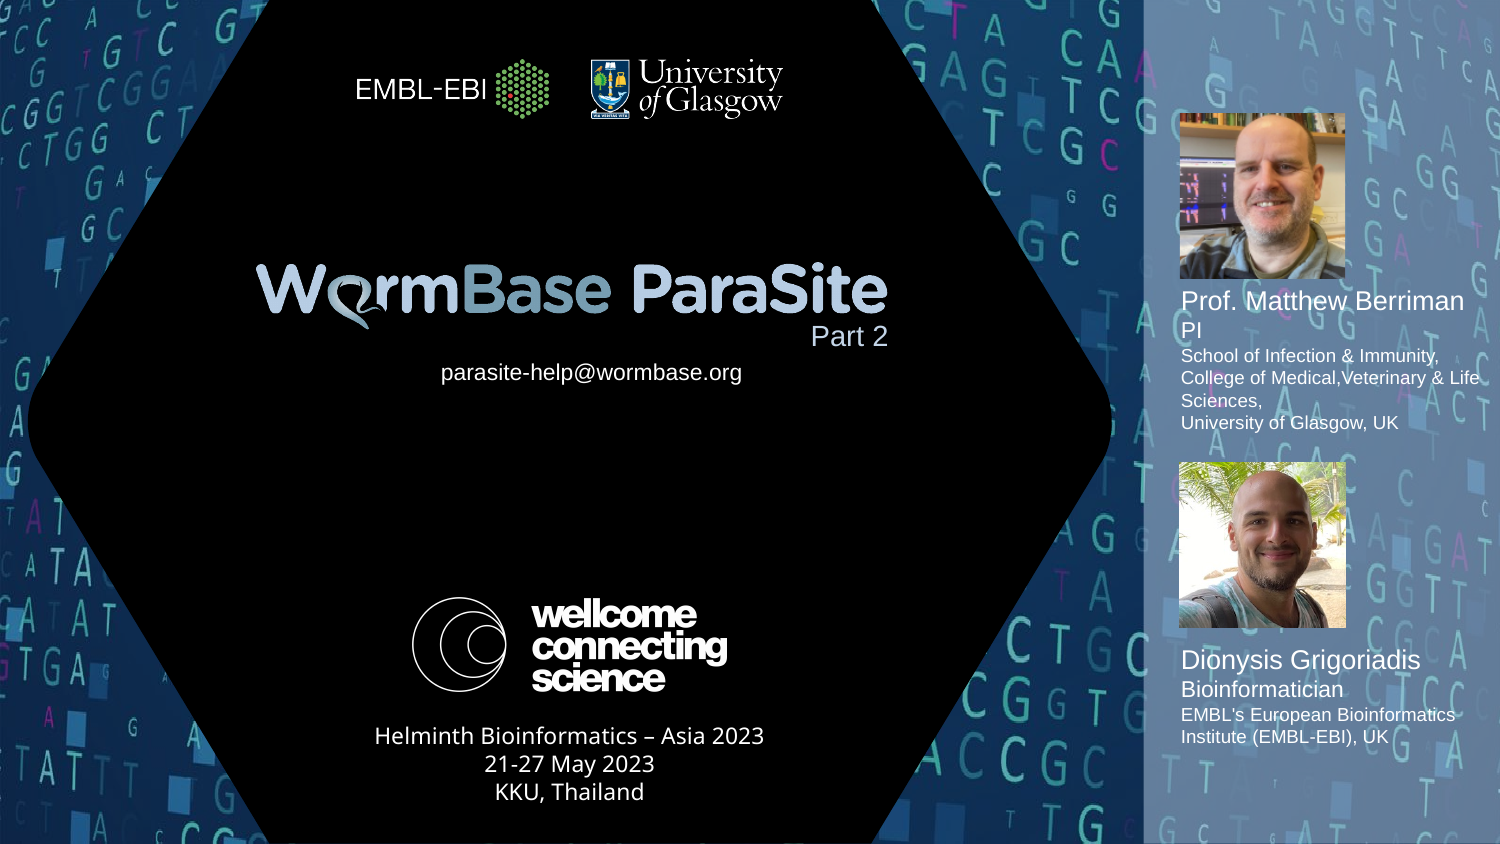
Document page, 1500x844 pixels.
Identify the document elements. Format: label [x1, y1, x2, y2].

text_box [357, 59, 783, 119]
picture [0, 0, 1500, 844]
text_box [1165, 112, 1500, 765]
